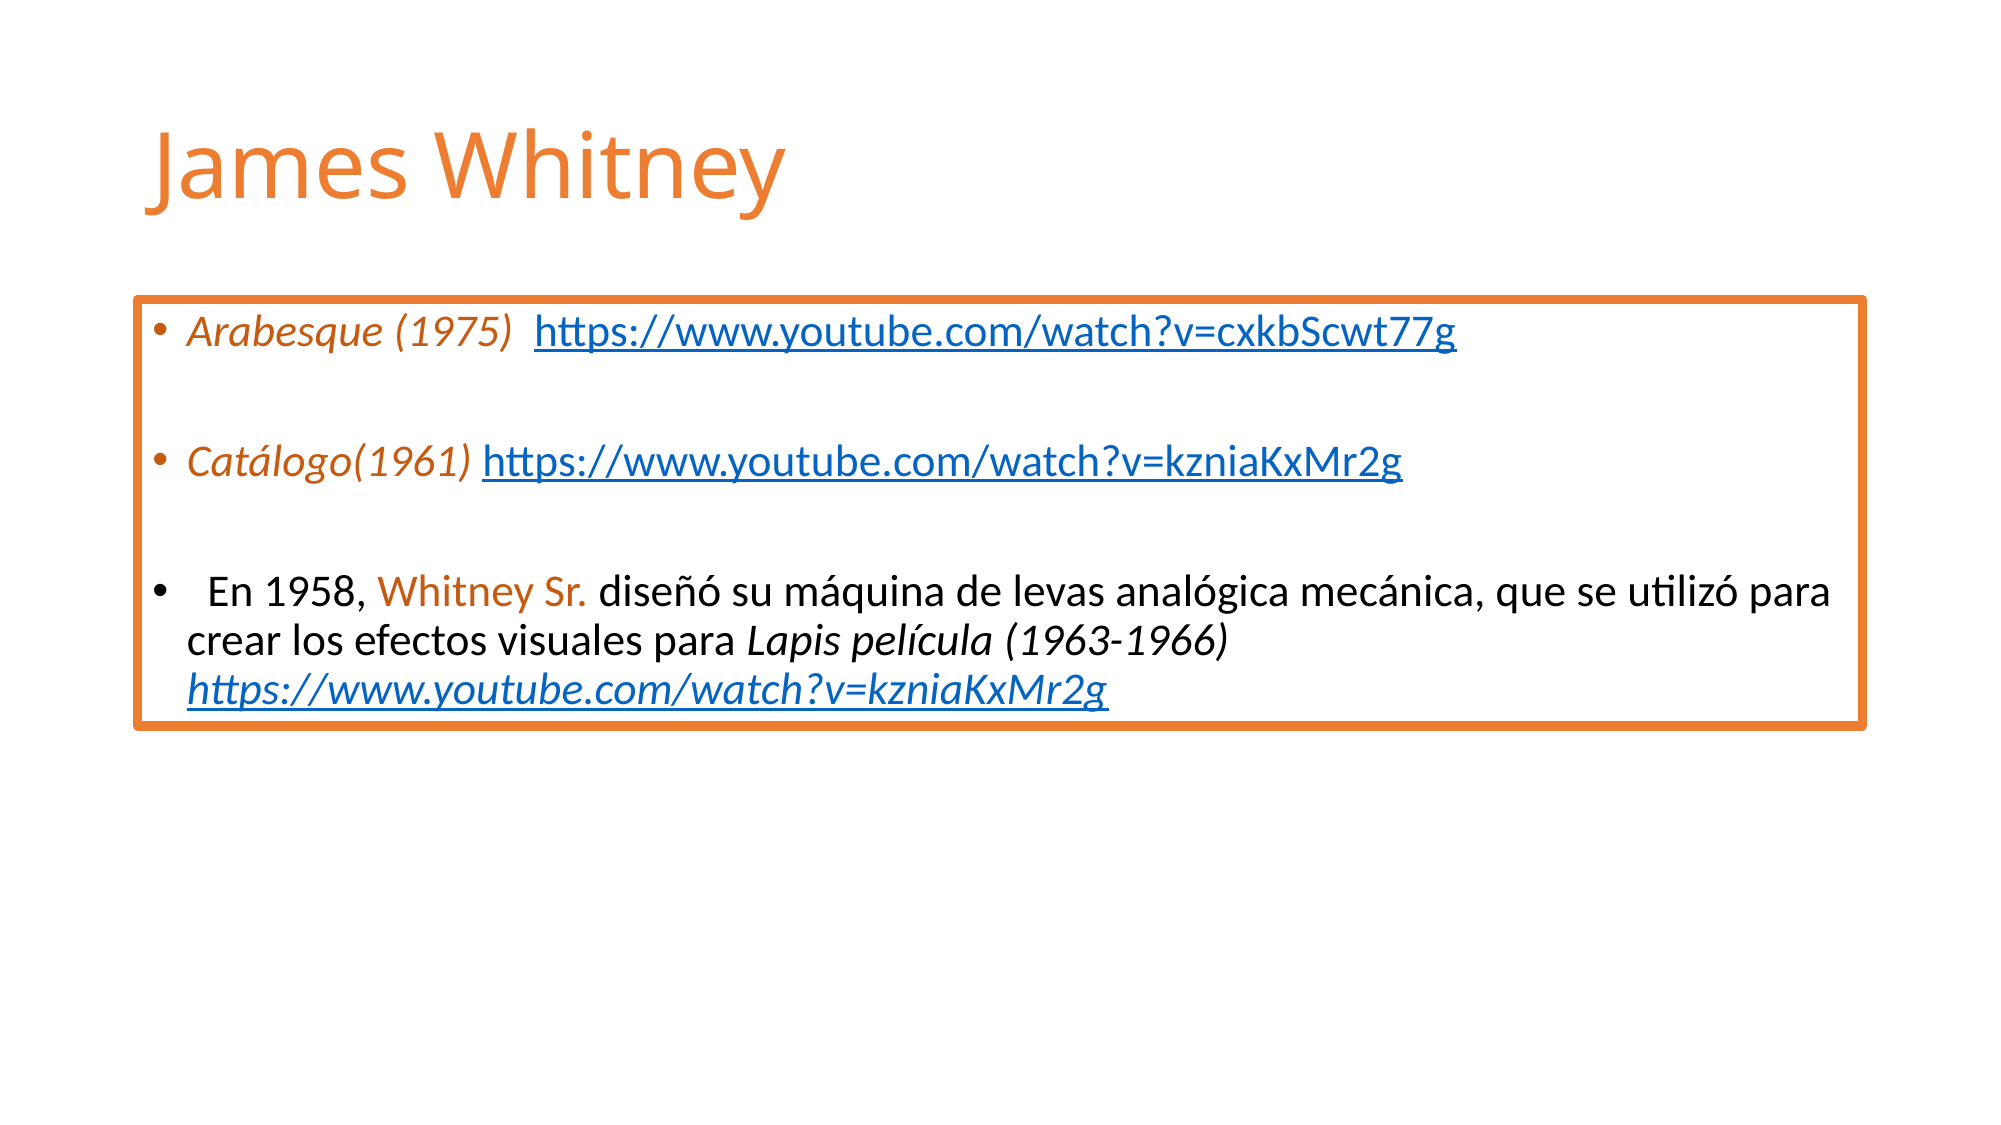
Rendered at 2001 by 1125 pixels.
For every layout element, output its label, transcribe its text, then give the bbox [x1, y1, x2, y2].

list Arabesque (1975) https://www.youtube.com/watch?v=cxkbScwt77g Catálogo(1961) https://www.youtube.com/watch?v=kzniaKxMr2g En 1958, Whitney Sr. diseñó su máquina de levas analógica mecánica, que se utilizó para crear los efectos visuales para Lapis película (1963-1966) https://www.youtube.com/watch?v=kzniaKxMr2g [137, 299, 1863, 727]
title James Whitney [137, 59, 1863, 278]
